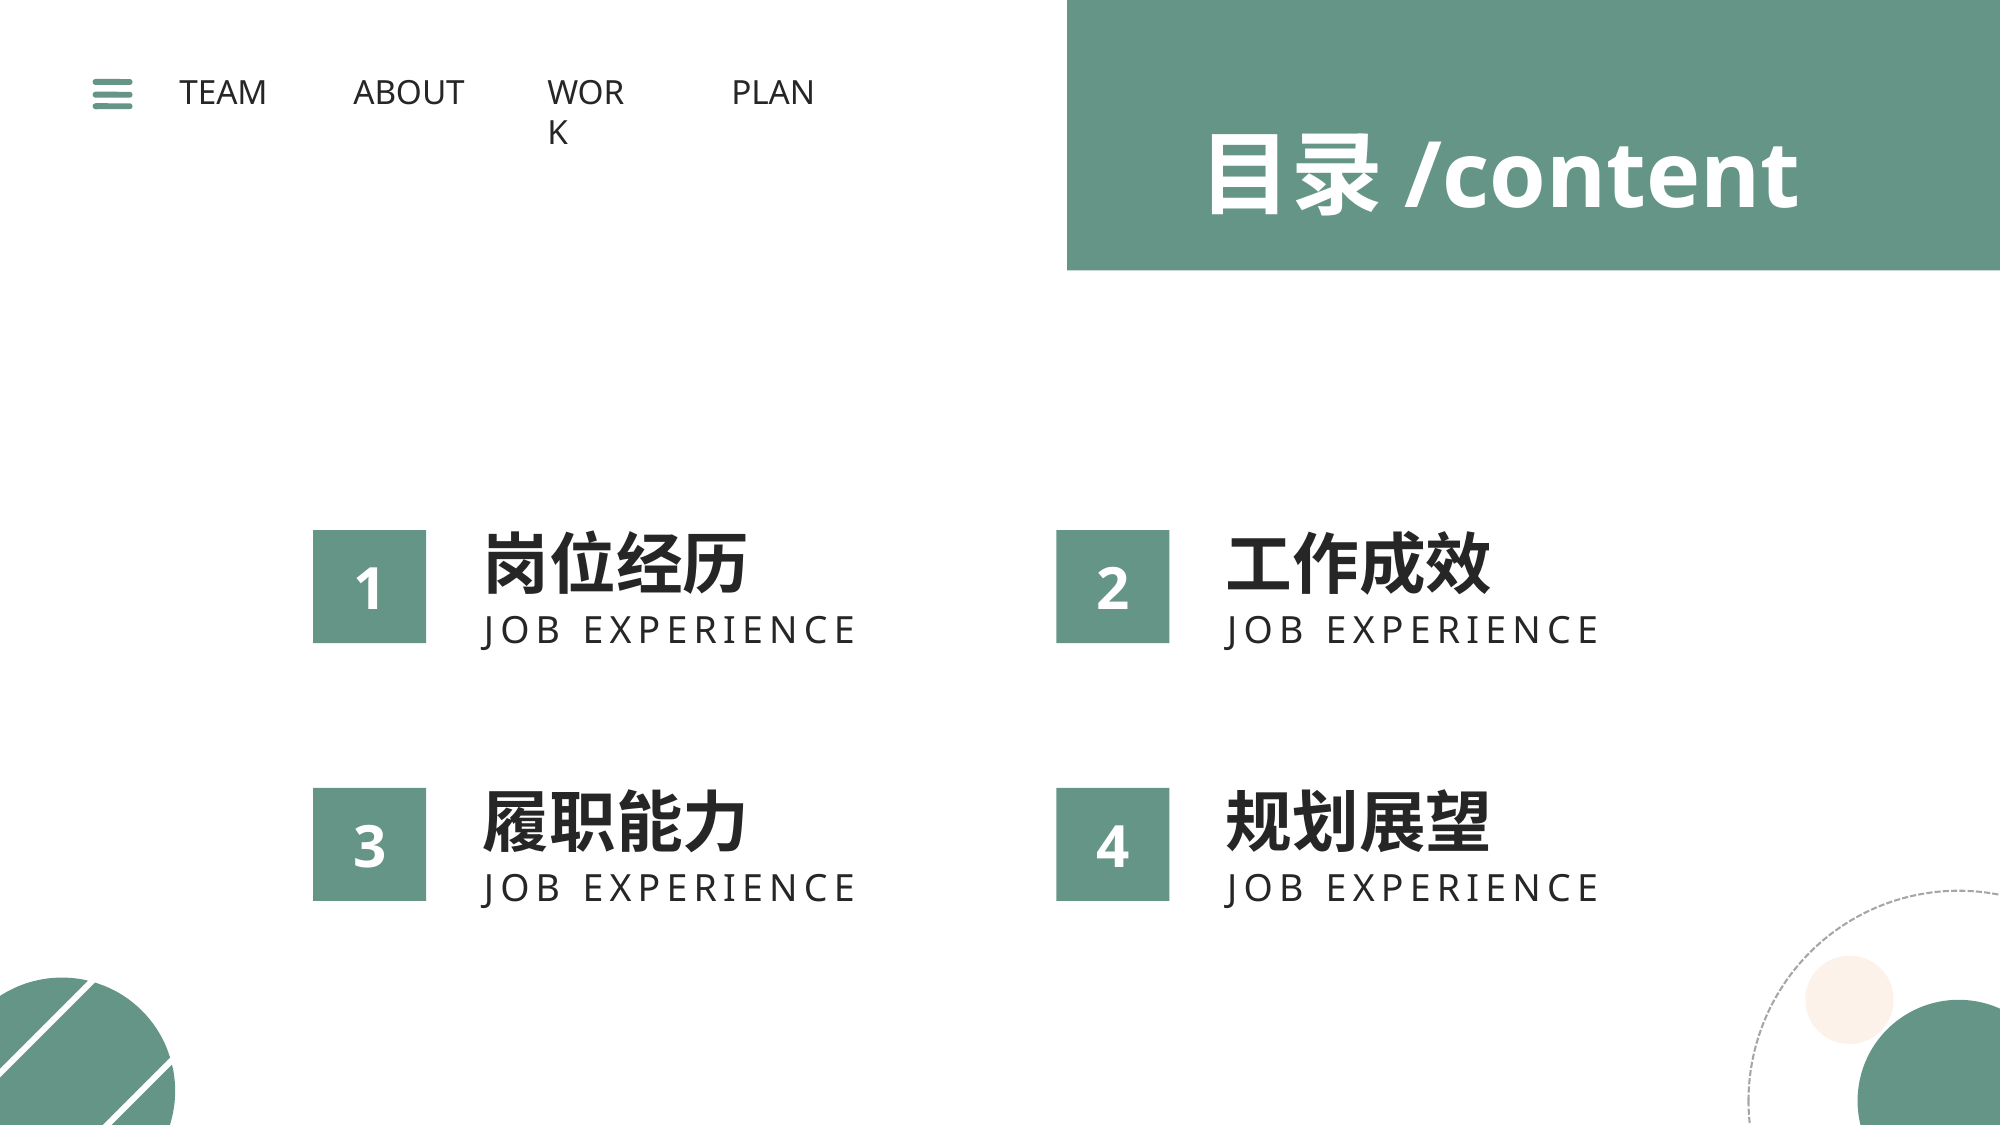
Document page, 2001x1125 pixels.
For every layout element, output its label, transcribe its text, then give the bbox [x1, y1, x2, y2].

text_box JOB EXPERIENCE [1212, 856, 1666, 917]
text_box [92, 63, 843, 120]
text_box 工作成效 [1211, 514, 1605, 610]
text_box JOB EXPERIENCE [1212, 598, 1666, 659]
text_box [0, 981, 172, 1125]
text_box 2 [1055, 529, 1170, 644]
text_box JOB EXPERIENCE [469, 598, 922, 659]
text_box 3 [312, 787, 427, 902]
text_box 履职能力 [467, 772, 862, 867]
text_box [1066, 0, 2000, 271]
text_box [0, 976, 91, 1071]
text_box 4 [1055, 787, 1170, 902]
text_box 目录/content [1184, 108, 1858, 234]
text_box 1 [312, 529, 427, 644]
text_box 规划展望 [1211, 772, 1605, 867]
text_box 岗位经历 [467, 514, 862, 610]
text_box [1747, 889, 2000, 1125]
text_box [110, 1062, 177, 1125]
text_box JOB EXPERIENCE [469, 856, 922, 917]
